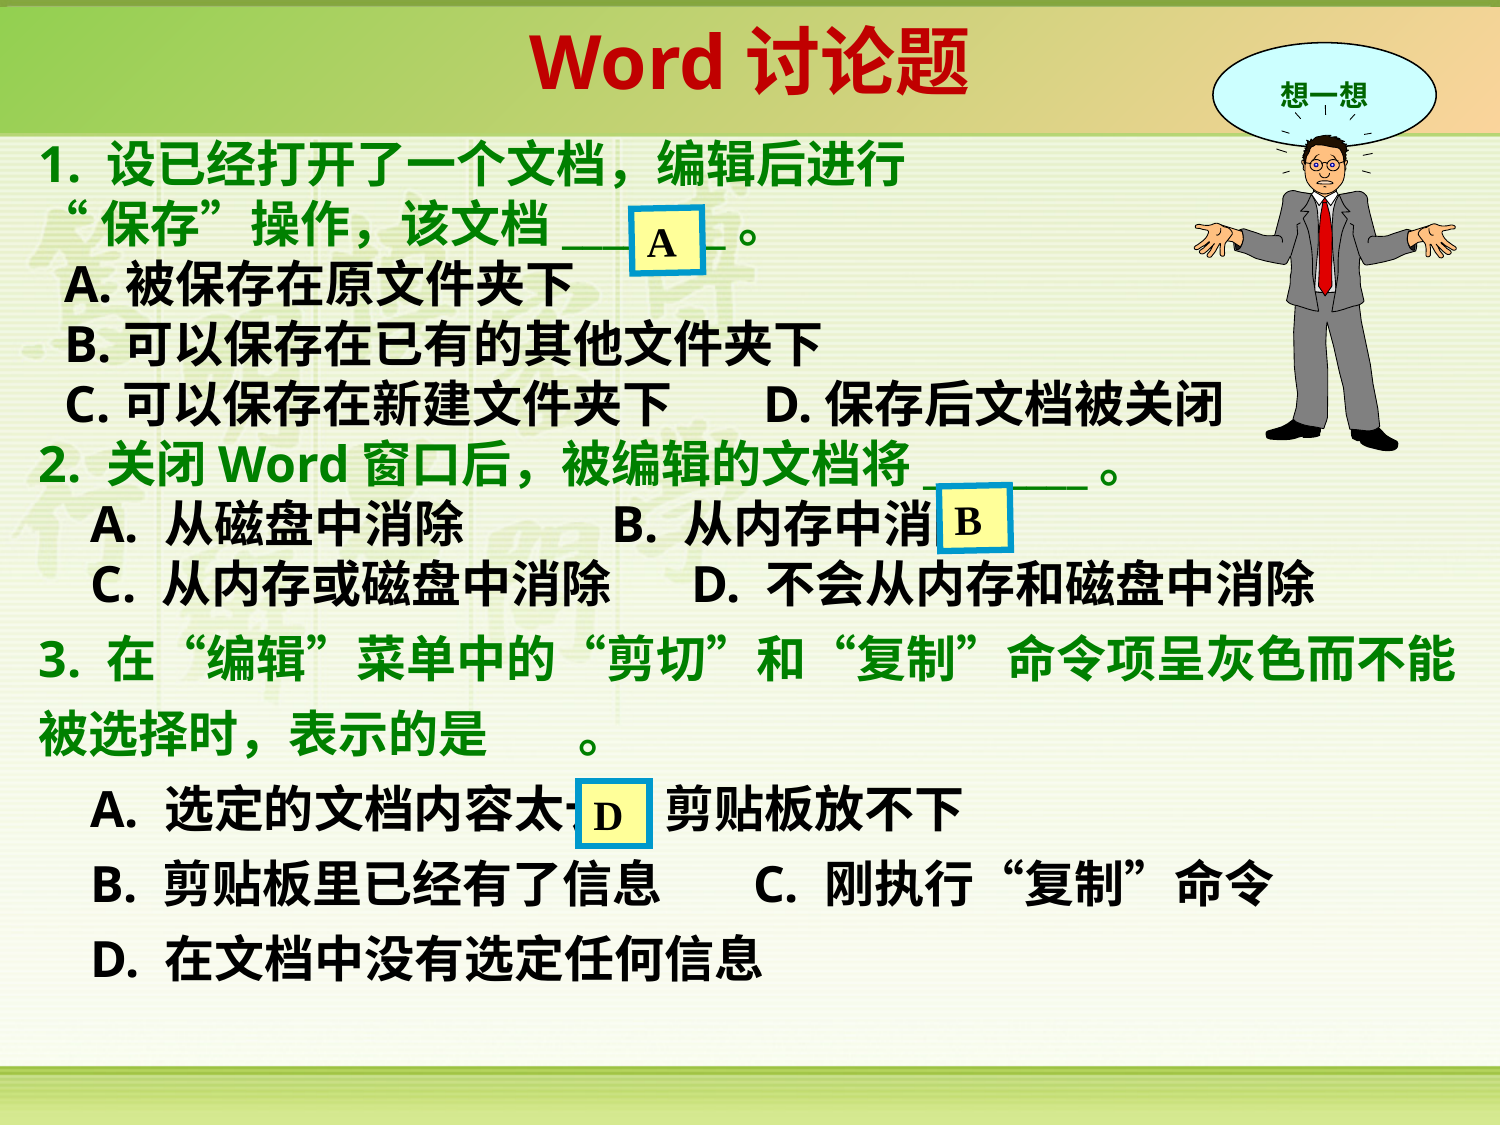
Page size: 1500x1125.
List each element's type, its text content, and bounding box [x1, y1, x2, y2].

text_box Word讨论题 [0, 7, 1500, 133]
footer [512, 1025, 988, 1100]
list 1. 设已经打开了一个文档，编辑后进行 “保存”操作，该文档________。 A.被保存在原文件夹下 B.可以保存在已有的其他文件夹下 C.可以保存在新建文件夹下 D.保存后文档被关闭 2. 关闭Word窗口后，被编辑的文档将________。 A. 从磁盘中消除 B. 从内存中消除 C. 从内存或磁盘中消除 D. 不会从内存和磁盘中消除 3. 在“编辑”菜单中的“剪切”和“复制”命令项呈灰色而不能被选择时，表示的是 。 A. 选定的文档内容太长，剪贴板放不下 B. 剪贴板里已经有了信息 C. 刚执行“复制”命令 D. 在文档中没有选定任何信息 [23, 133, 1477, 1113]
slide_number [1074, 1025, 1388, 1100]
slide_number [112, 1025, 425, 1100]
picture [0, 133, 1500, 1125]
text_box A [631, 207, 704, 274]
text_box B [938, 484, 1011, 552]
picture [0, 0, 1500, 7]
text_box D [578, 781, 650, 846]
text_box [1192, 42, 1459, 452]
